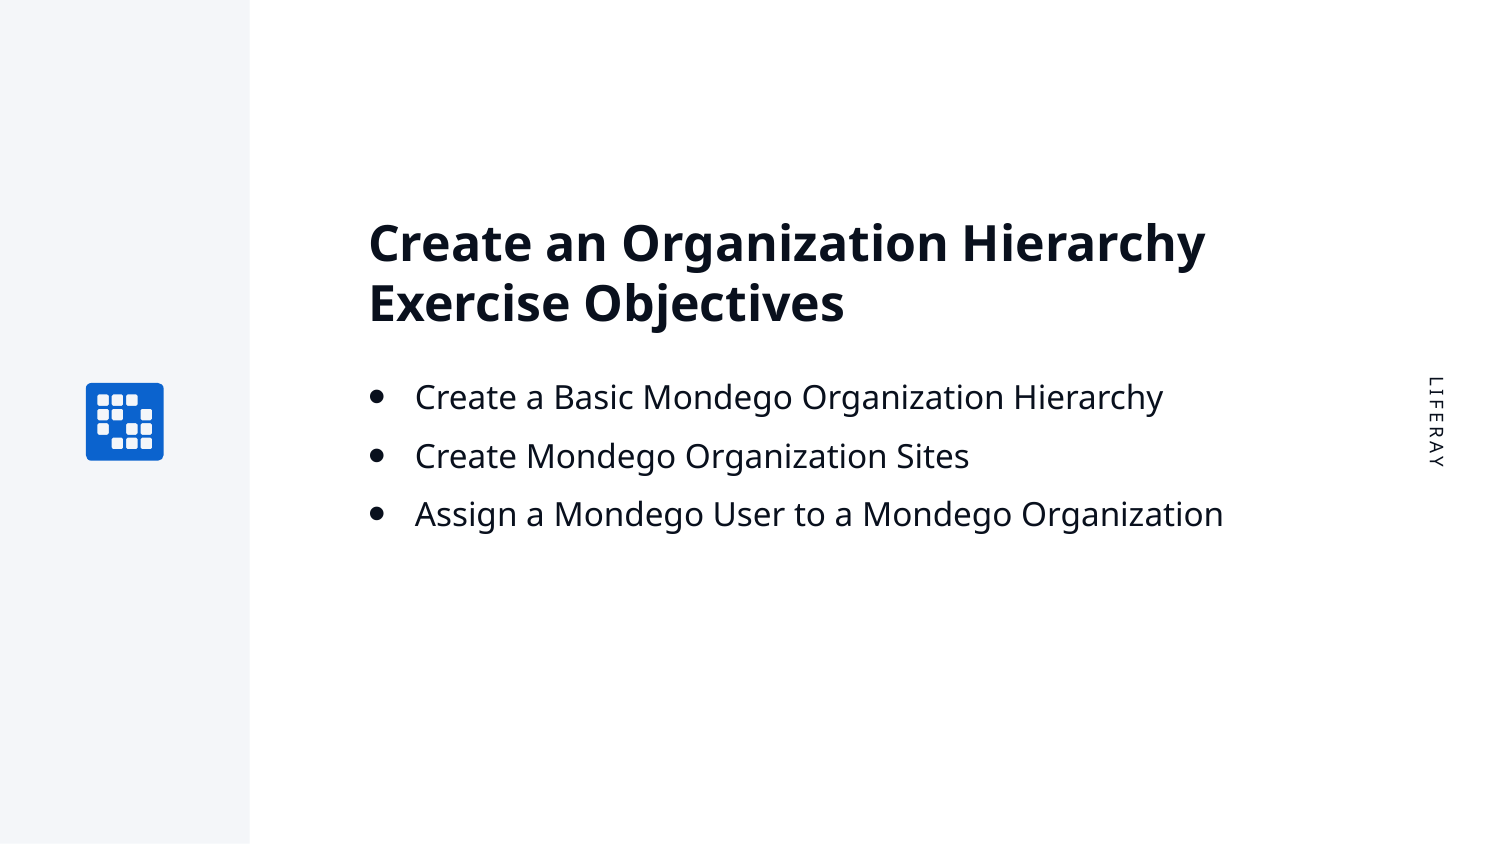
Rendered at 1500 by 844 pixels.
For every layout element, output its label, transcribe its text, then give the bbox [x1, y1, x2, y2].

subtitle Create a Basic Mondego Organization Hierarchy Create Mondego Organization Sites Assign a Mondego User to a Mondego Organization [368, 303, 1275, 811]
title Create an Organization Hierarchy Exercise Objectives [368, 196, 1275, 284]
